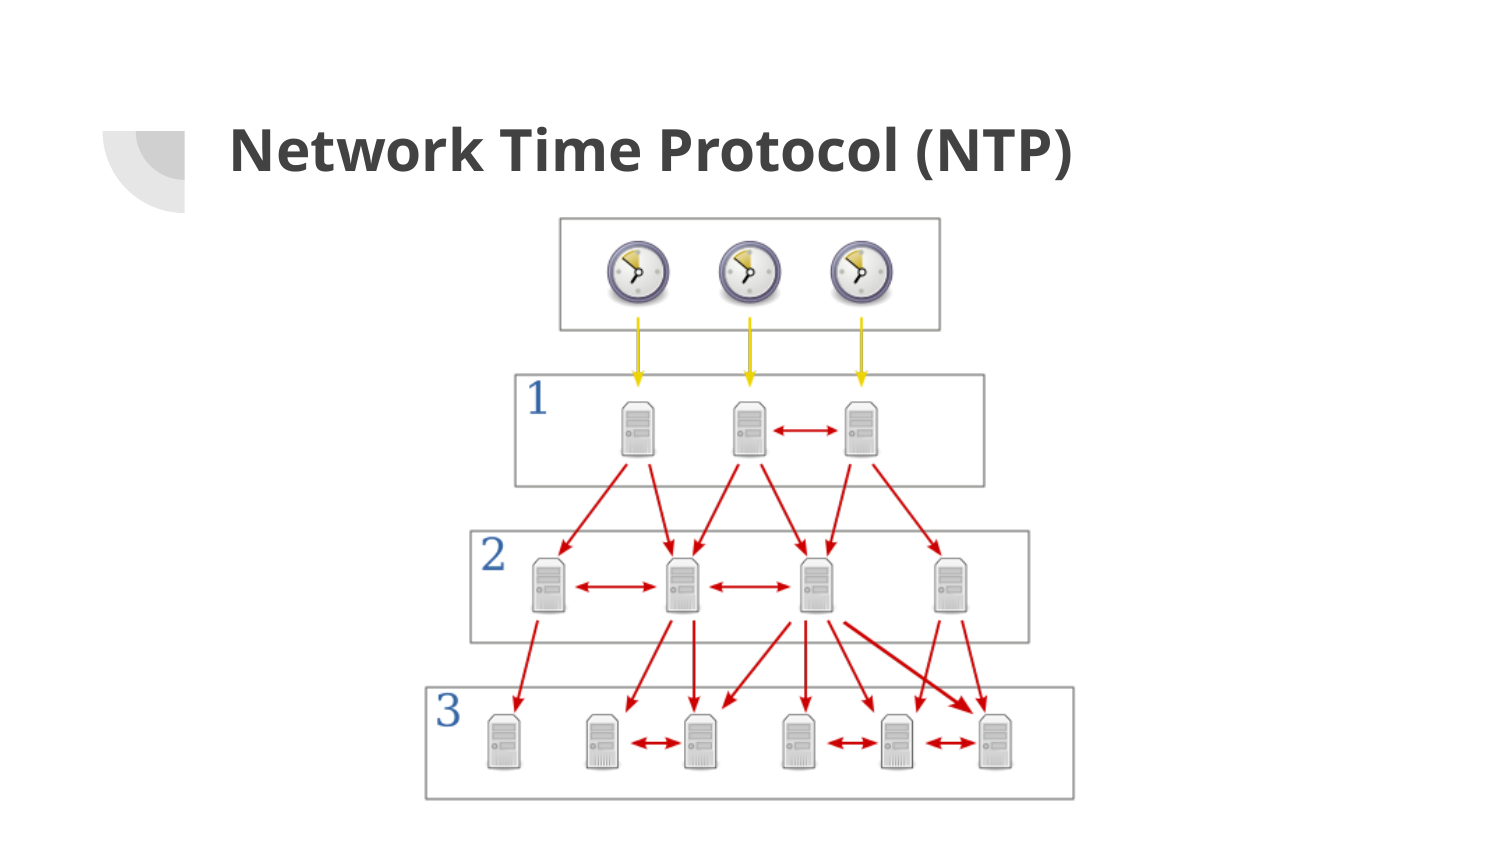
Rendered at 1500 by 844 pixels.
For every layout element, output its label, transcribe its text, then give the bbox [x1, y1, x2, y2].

picture [422, 216, 1078, 803]
title Network Time Protocol (NTP) [213, 98, 1368, 263]
